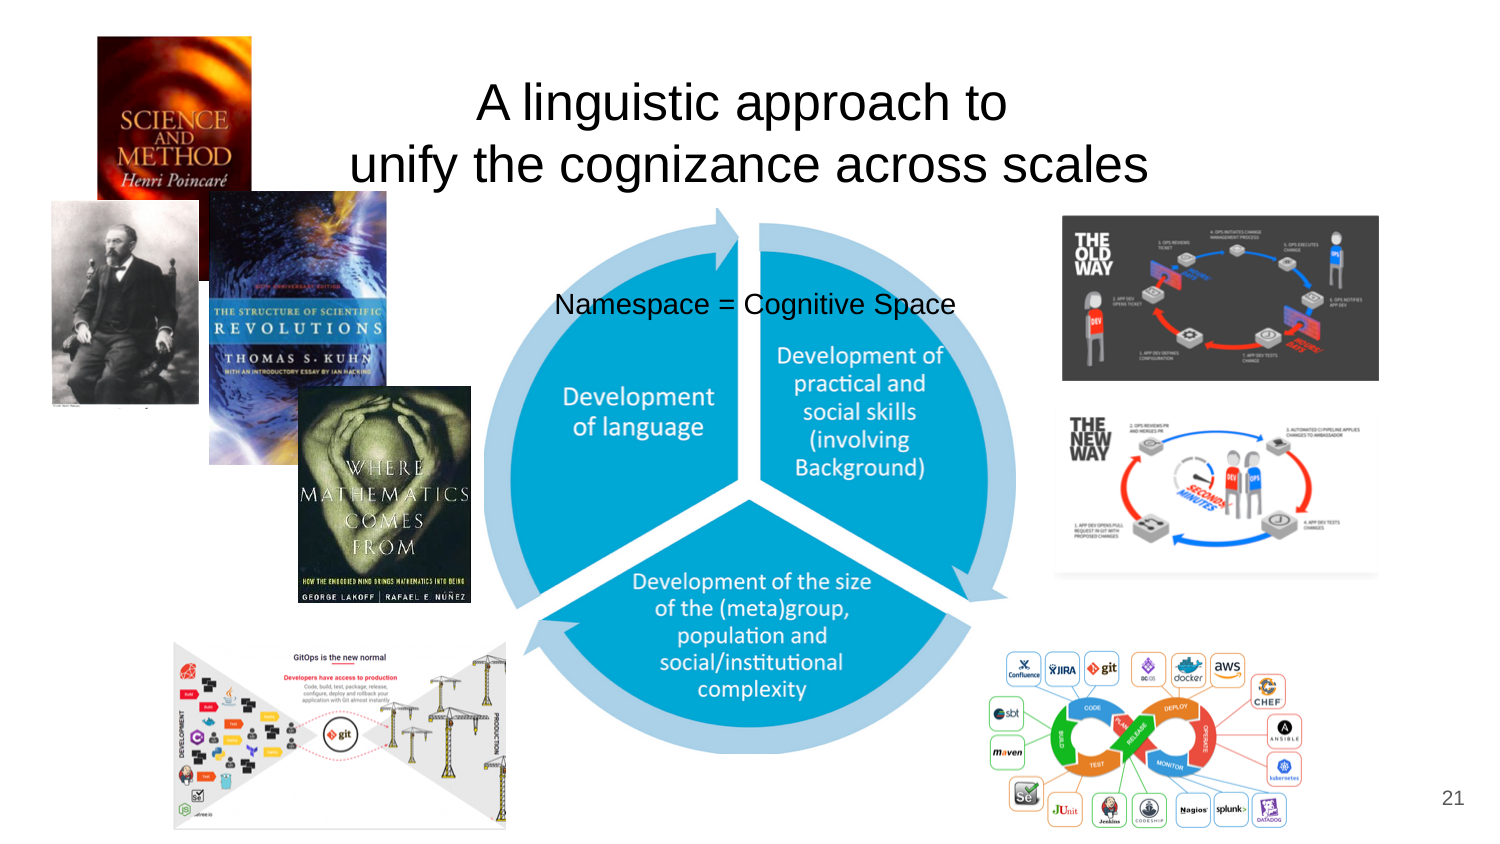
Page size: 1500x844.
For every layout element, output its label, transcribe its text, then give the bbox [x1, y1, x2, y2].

picture [173, 208, 1327, 835]
picture [51, 36, 472, 603]
slide_number 21 [1389, 764, 1480, 830]
picture [1054, 409, 1379, 580]
title A linguistic approach to unify the cognizance across scales [257, 53, 1379, 209]
picture [1062, 215, 1379, 381]
